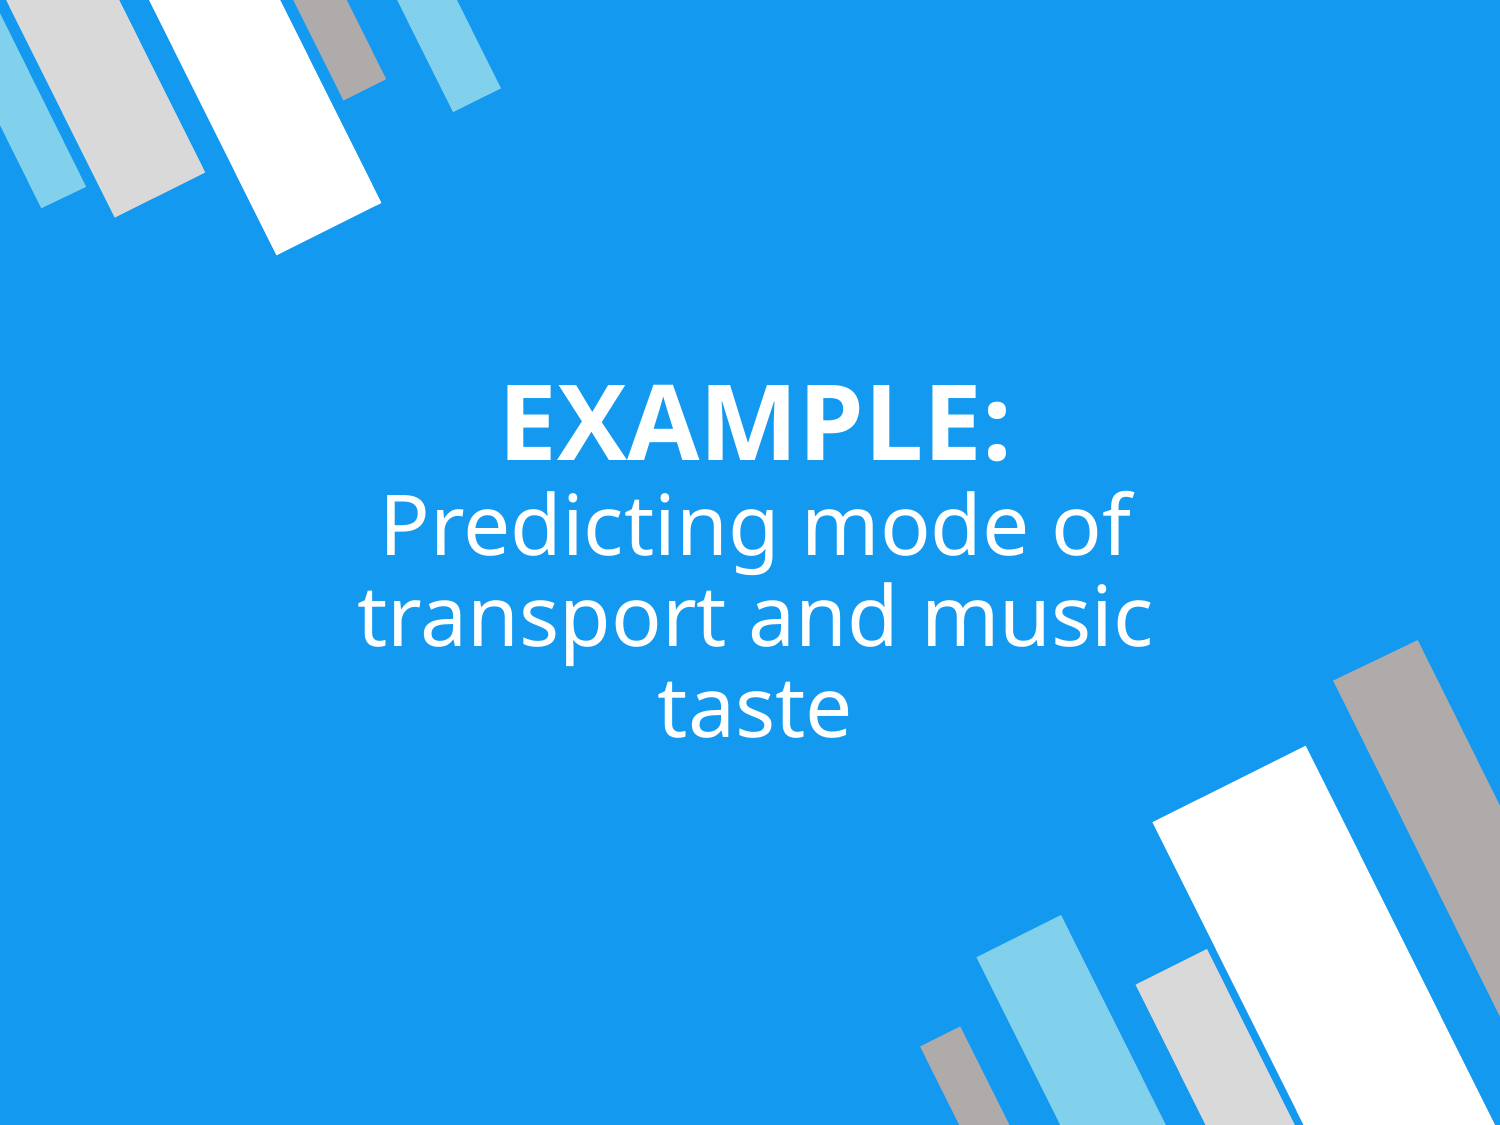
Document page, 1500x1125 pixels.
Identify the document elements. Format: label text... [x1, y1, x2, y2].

list EXAMPLE: Predicting mode of transport and music taste [308, 354, 1192, 771]
